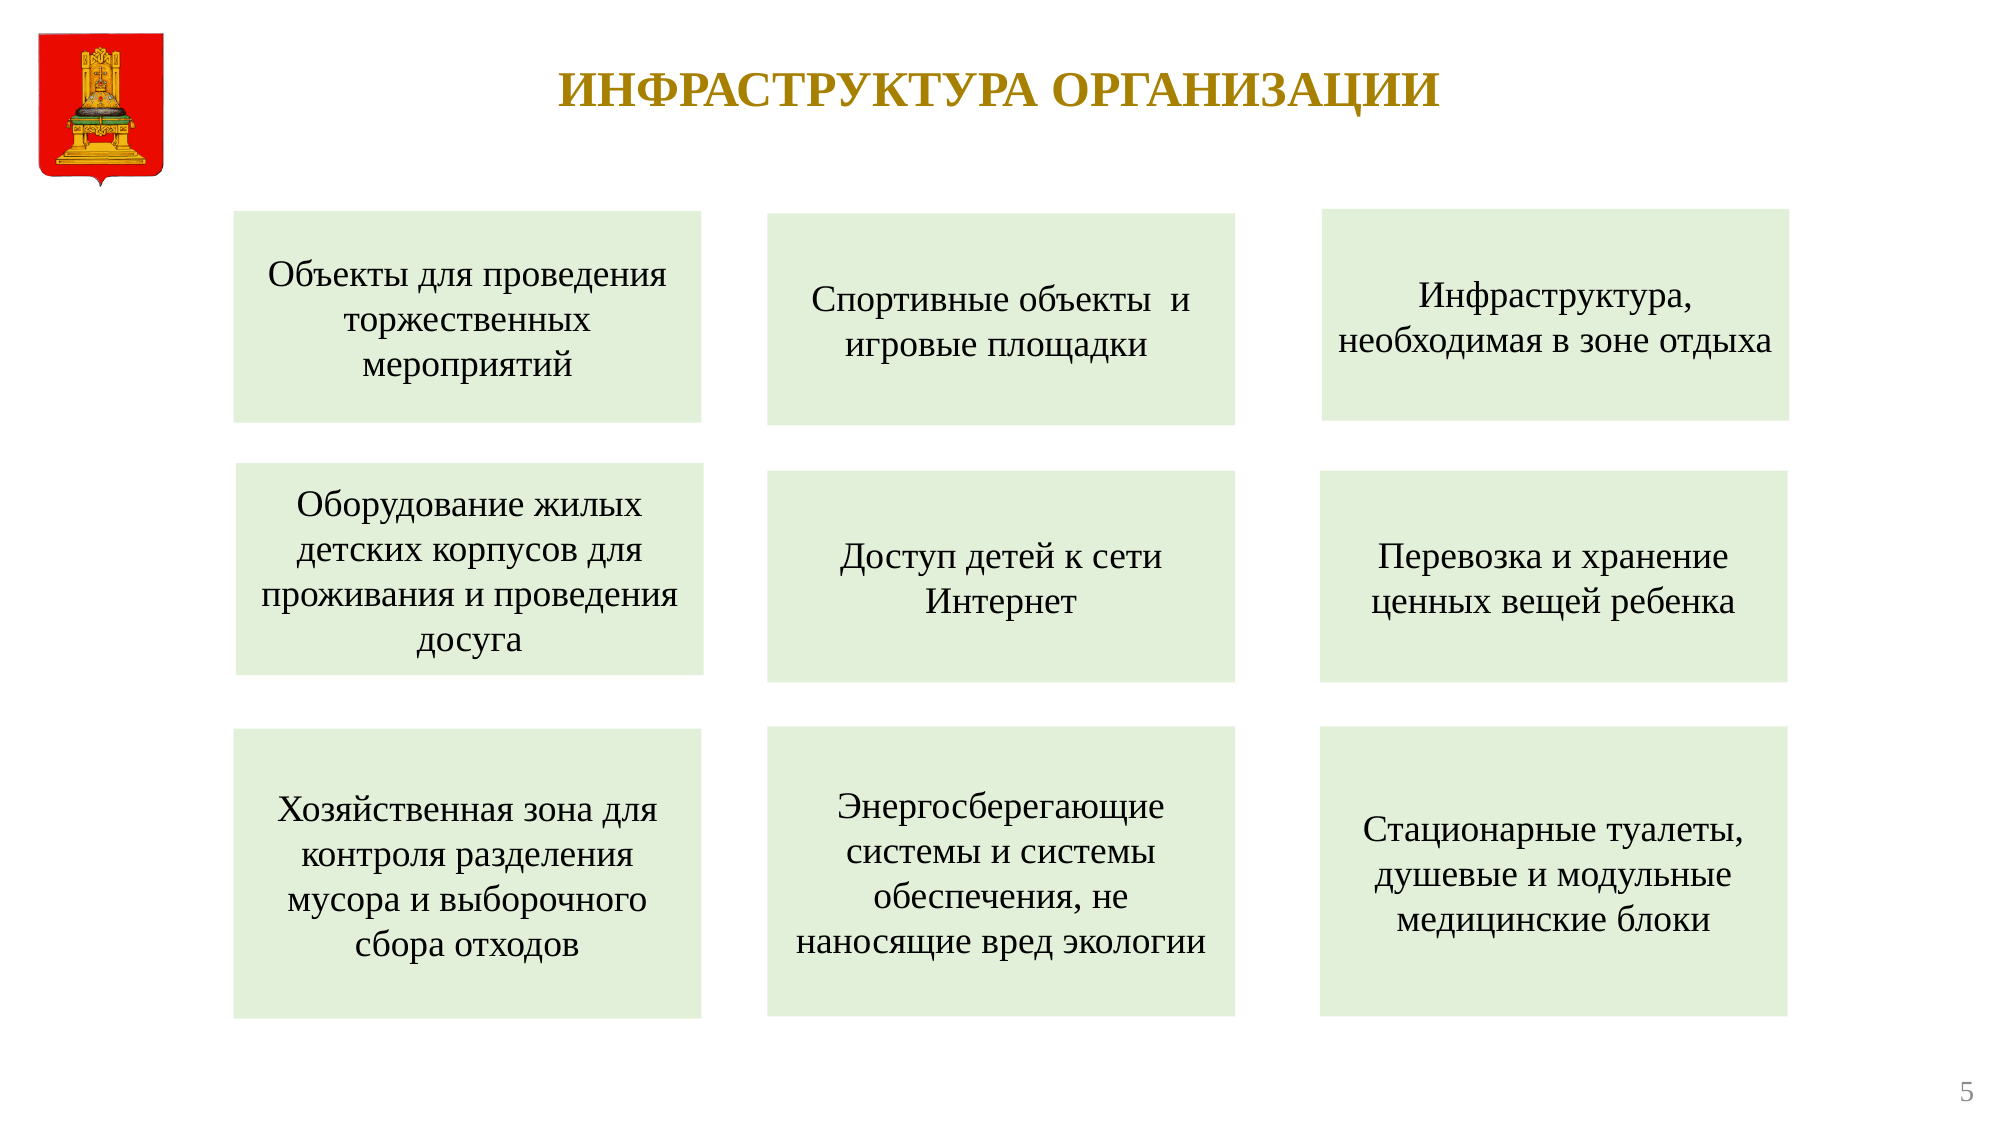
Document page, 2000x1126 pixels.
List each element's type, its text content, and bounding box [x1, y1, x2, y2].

text_box Объекты для проведения торжественных мероприятий [233, 210, 702, 424]
text_box Перевозка и хранение ценных вещей ребенка [1319, 470, 1789, 683]
text_box Спортивные объекты и игровые площадки [766, 212, 1236, 426]
text_box Доступ детей к сети Интернет [766, 470, 1236, 683]
text_box Стационарные туалеты, душевые и модульные медицинские блоки [1319, 725, 1789, 1017]
text_box Оборудование жилых детских корпусов для проживания и проведения досуга [235, 462, 705, 676]
picture [35, 25, 172, 195]
text_box Энергосберегающие системы и системы обеспечения, не наносящие вред экологии [766, 725, 1236, 1017]
slide_number 5 [1539, 1059, 1990, 1120]
text_box ИНФРАСТРУКТУРА ОРГАНИЗАЦИИ [211, 50, 1788, 170]
text_box Инфраструктура, необходимая в зоне отдыха [1321, 208, 1790, 422]
text_box Хозяйственная зона для контроля разделения мусора и выборочного сбора отходов [233, 727, 702, 1020]
